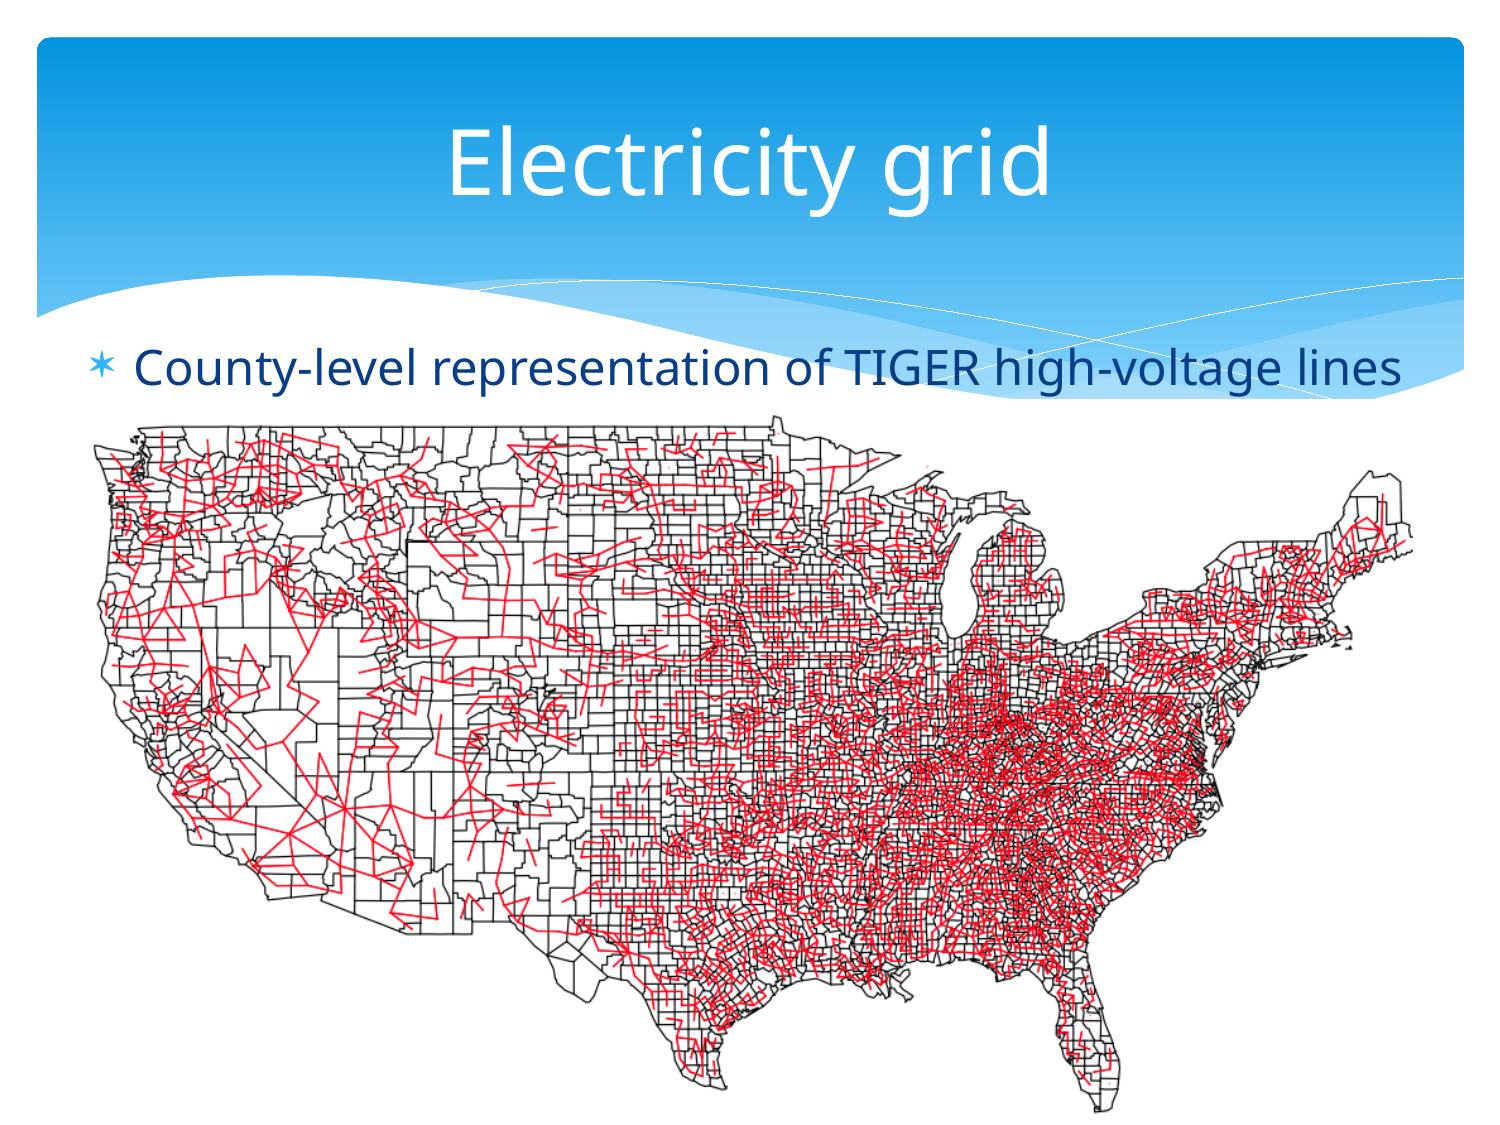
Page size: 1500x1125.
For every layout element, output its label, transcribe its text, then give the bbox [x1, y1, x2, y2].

list County-level representation of TIGER high-voltage lines [75, 328, 1425, 418]
picture [93, 399, 1414, 1125]
title Electricity grid [75, 55, 1425, 261]
